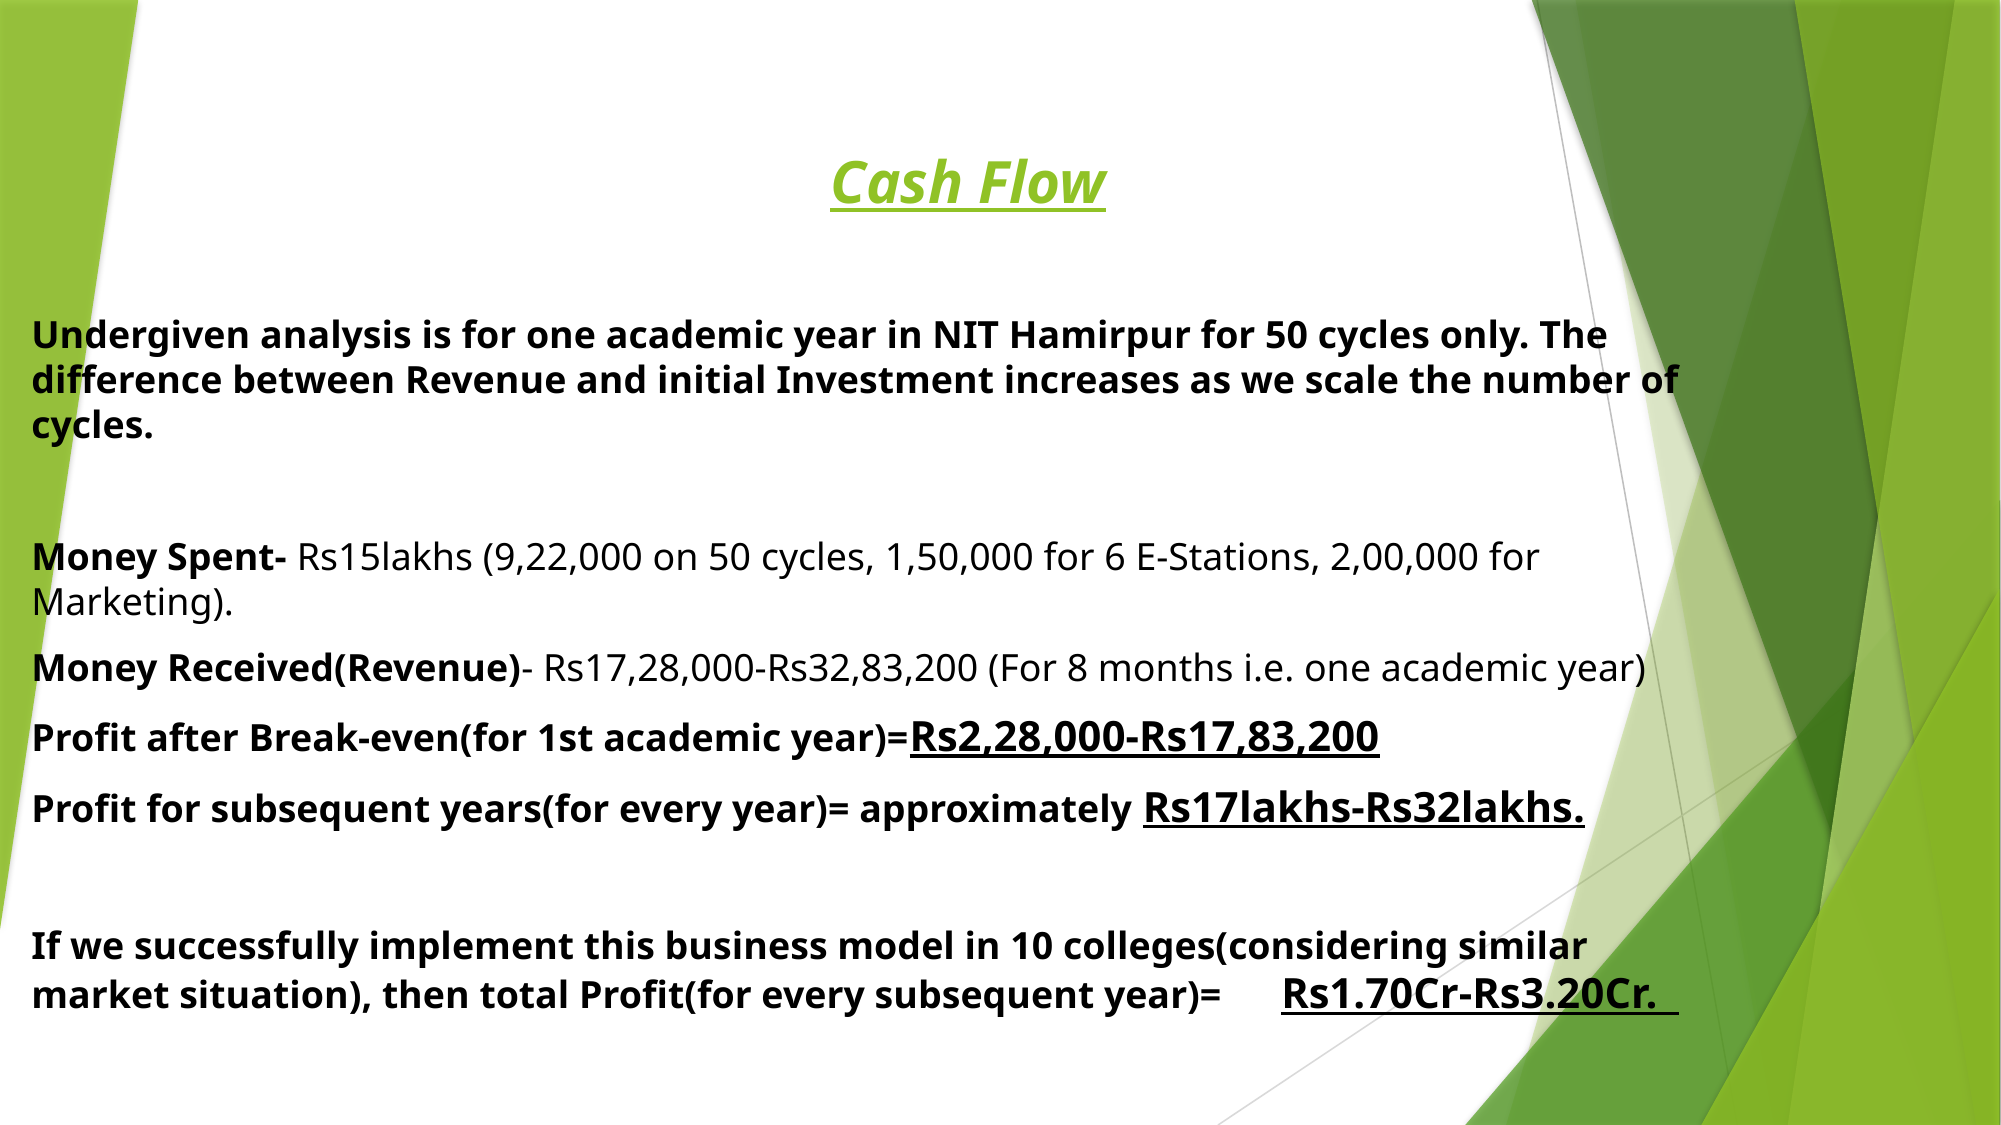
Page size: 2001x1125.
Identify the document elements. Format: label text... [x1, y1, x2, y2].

subtitle Undergiven analysis is for one academic year in NIT Hamirpur for 50 cycles only. The difference between Revenue and initial Investment increases as we scale the number of cycles. Money Spent- Rs15lakhs (9,22,000 on 50 cycles, 1,50,000 for 6 E-Stations, 2,00,000 for Marketing). Money Received(Revenue)- Rs17,28,000-Rs32,83,200 (For 8 months i.e. one academic year) Profit after Break-even(for 1st academic year)=Rs2,28,000-Rs17,83,200 Profit for subsequent years(for every year)= approximately Rs17lakhs-Rs32lakhs. If we successfully implement this business model in 10 colleges(considering similar market situation), then total Profit(for every subsequent year)= Rs1.70Cr-Rs3.20Cr. [16, 303, 1728, 1042]
title Cash Flow [323, 117, 1613, 223]
